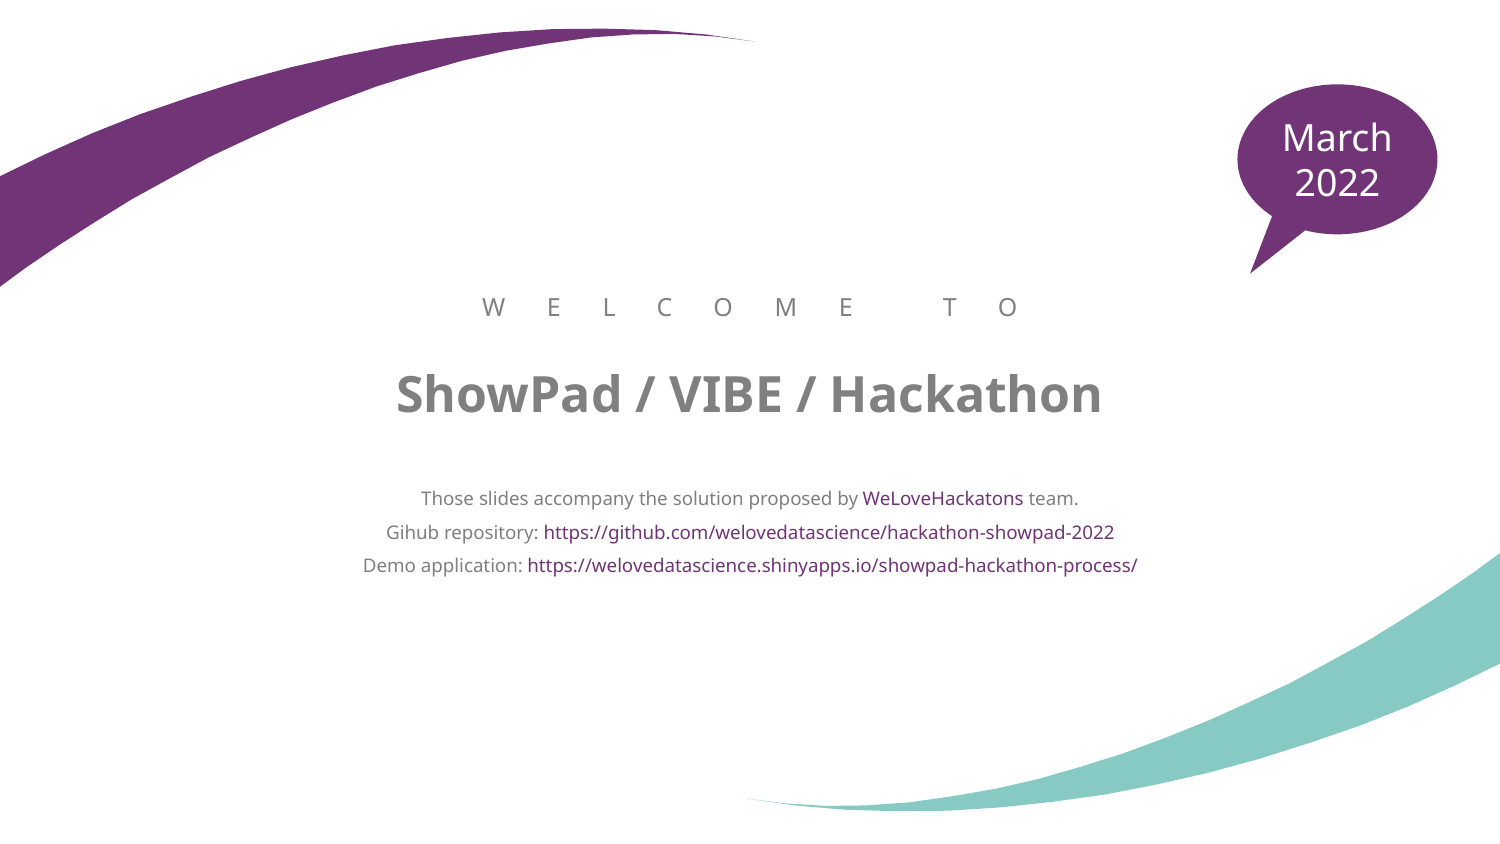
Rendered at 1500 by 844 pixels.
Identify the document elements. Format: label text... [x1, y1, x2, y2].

text_box [745, 553, 1500, 812]
text_box WELCOME TO [387, 291, 1113, 322]
text_box March 2022 [1235, 82, 1440, 276]
text_box [0, 28, 755, 287]
text_box ShowPad / VIBE / Hackathon [235, 362, 1265, 423]
text_box Those slides accompany the solution proposed by WeLoveHackatons team. Gihub repository: https://github.com/welovedatascience/hackathon-showpad-2022 Demo application: https://welovedatascience.shinyapps.io/showpad-hackathon-process/ [62, 475, 1438, 577]
